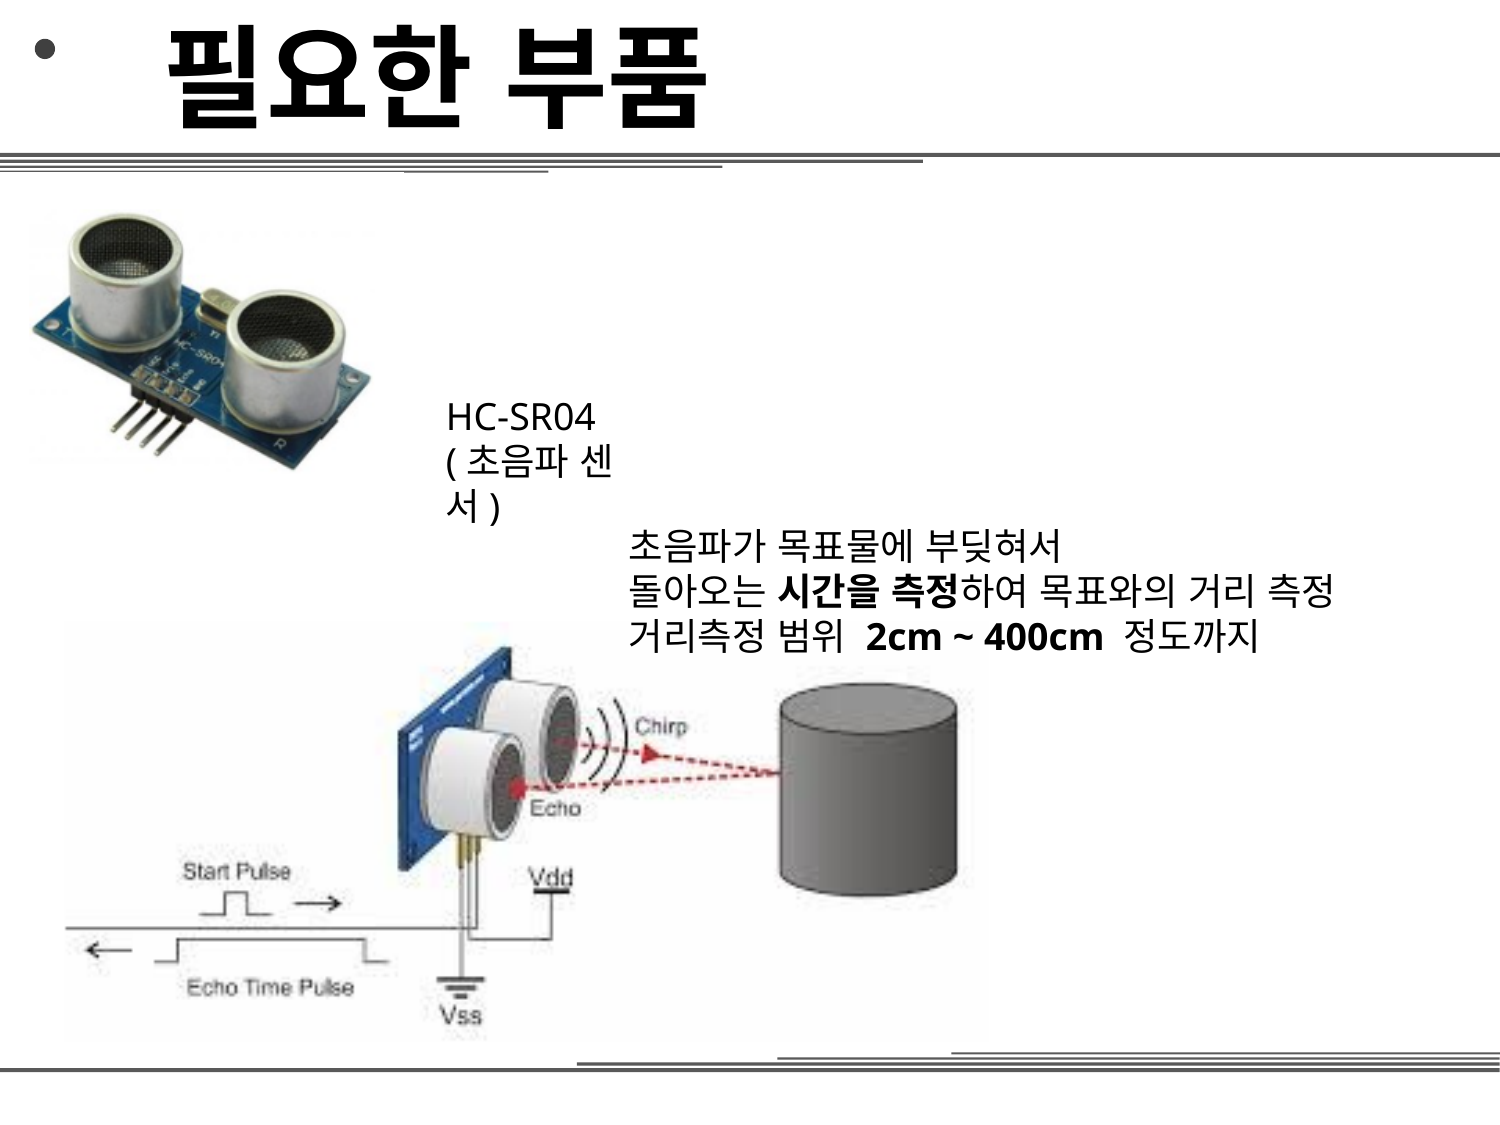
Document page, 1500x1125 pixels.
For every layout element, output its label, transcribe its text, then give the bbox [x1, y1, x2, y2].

picture [0, 562, 1091, 1048]
text_box HC-SR04 (초음파 센서) [430, 385, 679, 535]
text_box [32, 36, 58, 62]
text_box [0, 1052, 1500, 1073]
text_box 초음파가 목표물에 부딪혀서 돌아오는 시간을 측정하여 목표와의 거리 측정 거리측정 범위 2cm ~ 400cm 정도까지 [613, 515, 1500, 710]
picture [0, 172, 404, 489]
text_box 필요한 부품 [76, 0, 798, 150]
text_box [0, 152, 1500, 173]
